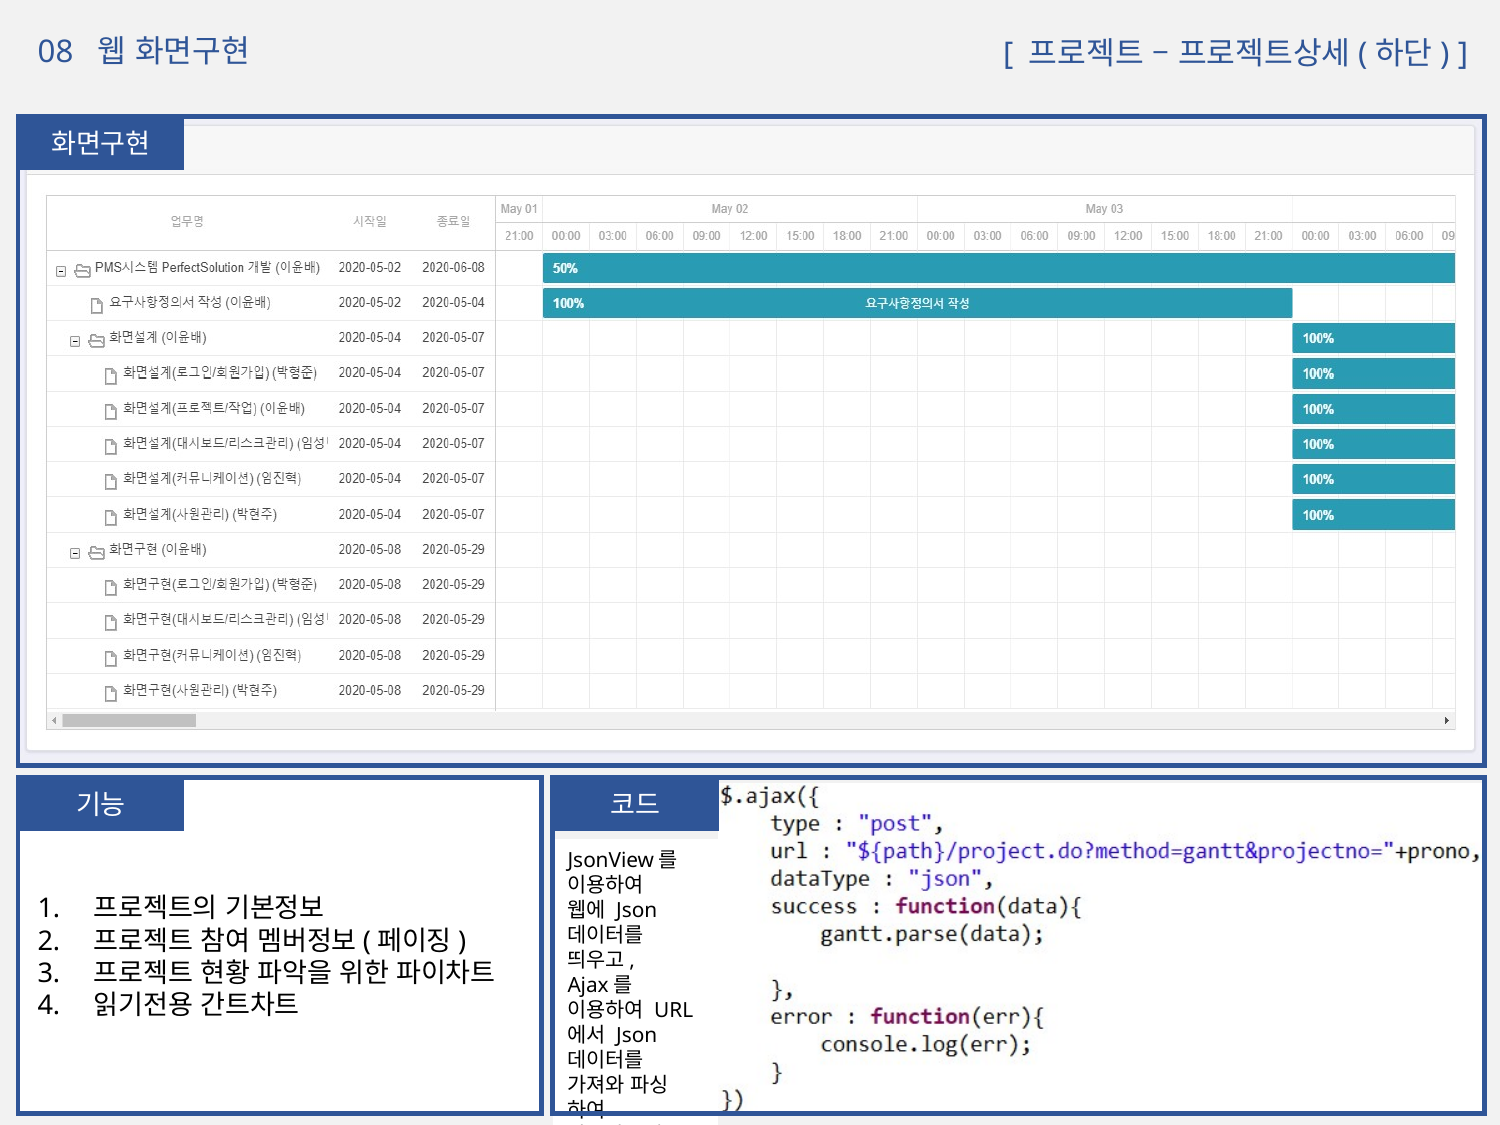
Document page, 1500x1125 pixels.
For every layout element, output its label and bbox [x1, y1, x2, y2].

text_box [0, 0, 1500, 1125]
picture [717, 783, 1485, 1113]
picture [17, 120, 1485, 766]
